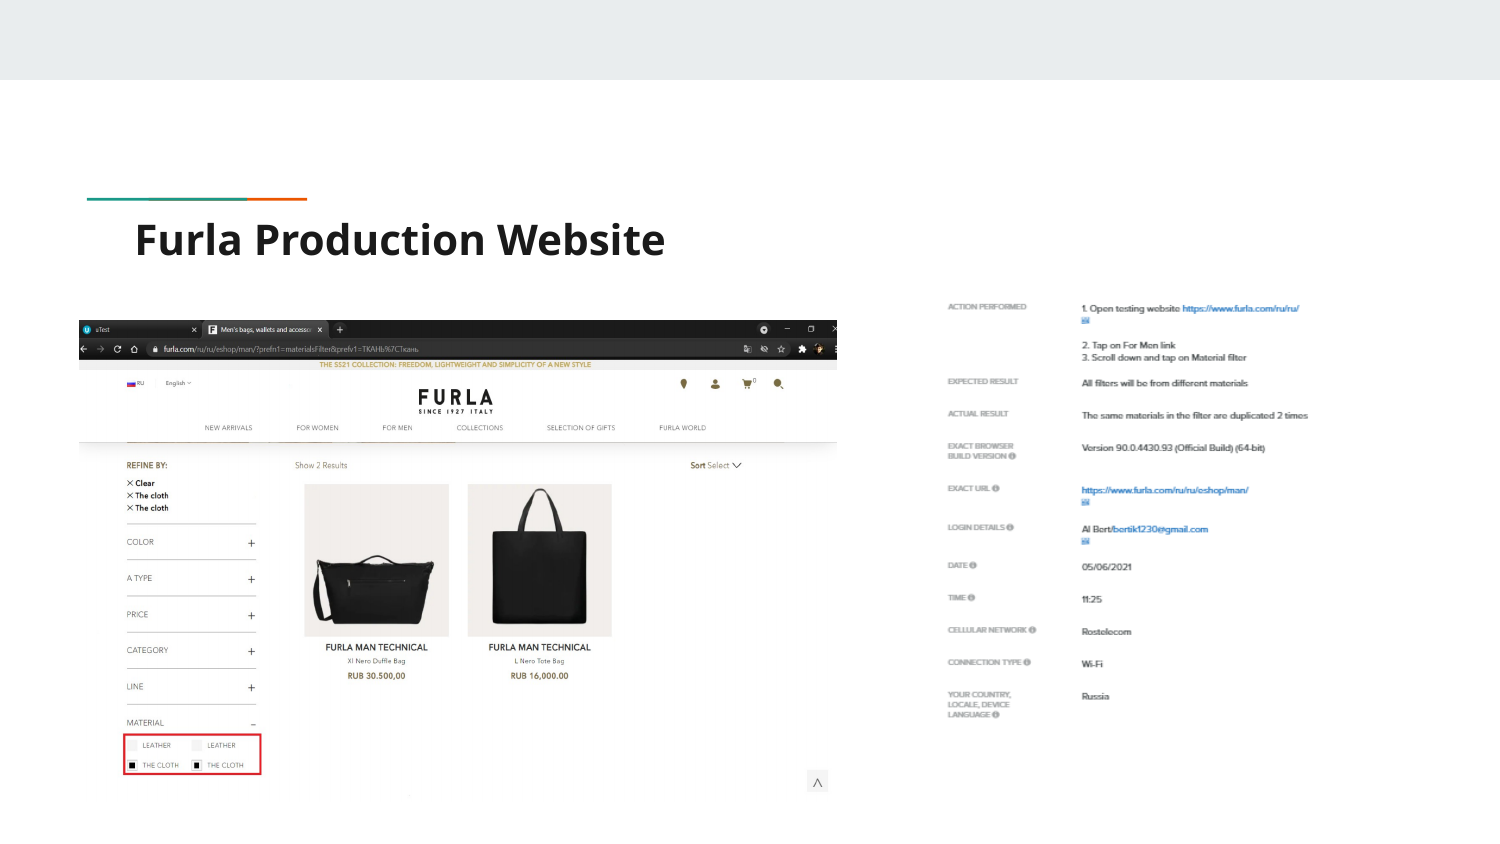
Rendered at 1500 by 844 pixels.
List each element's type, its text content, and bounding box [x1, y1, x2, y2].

title Furla Production Website [119, 195, 1381, 283]
picture [78, 319, 838, 802]
picture [931, 295, 1333, 726]
